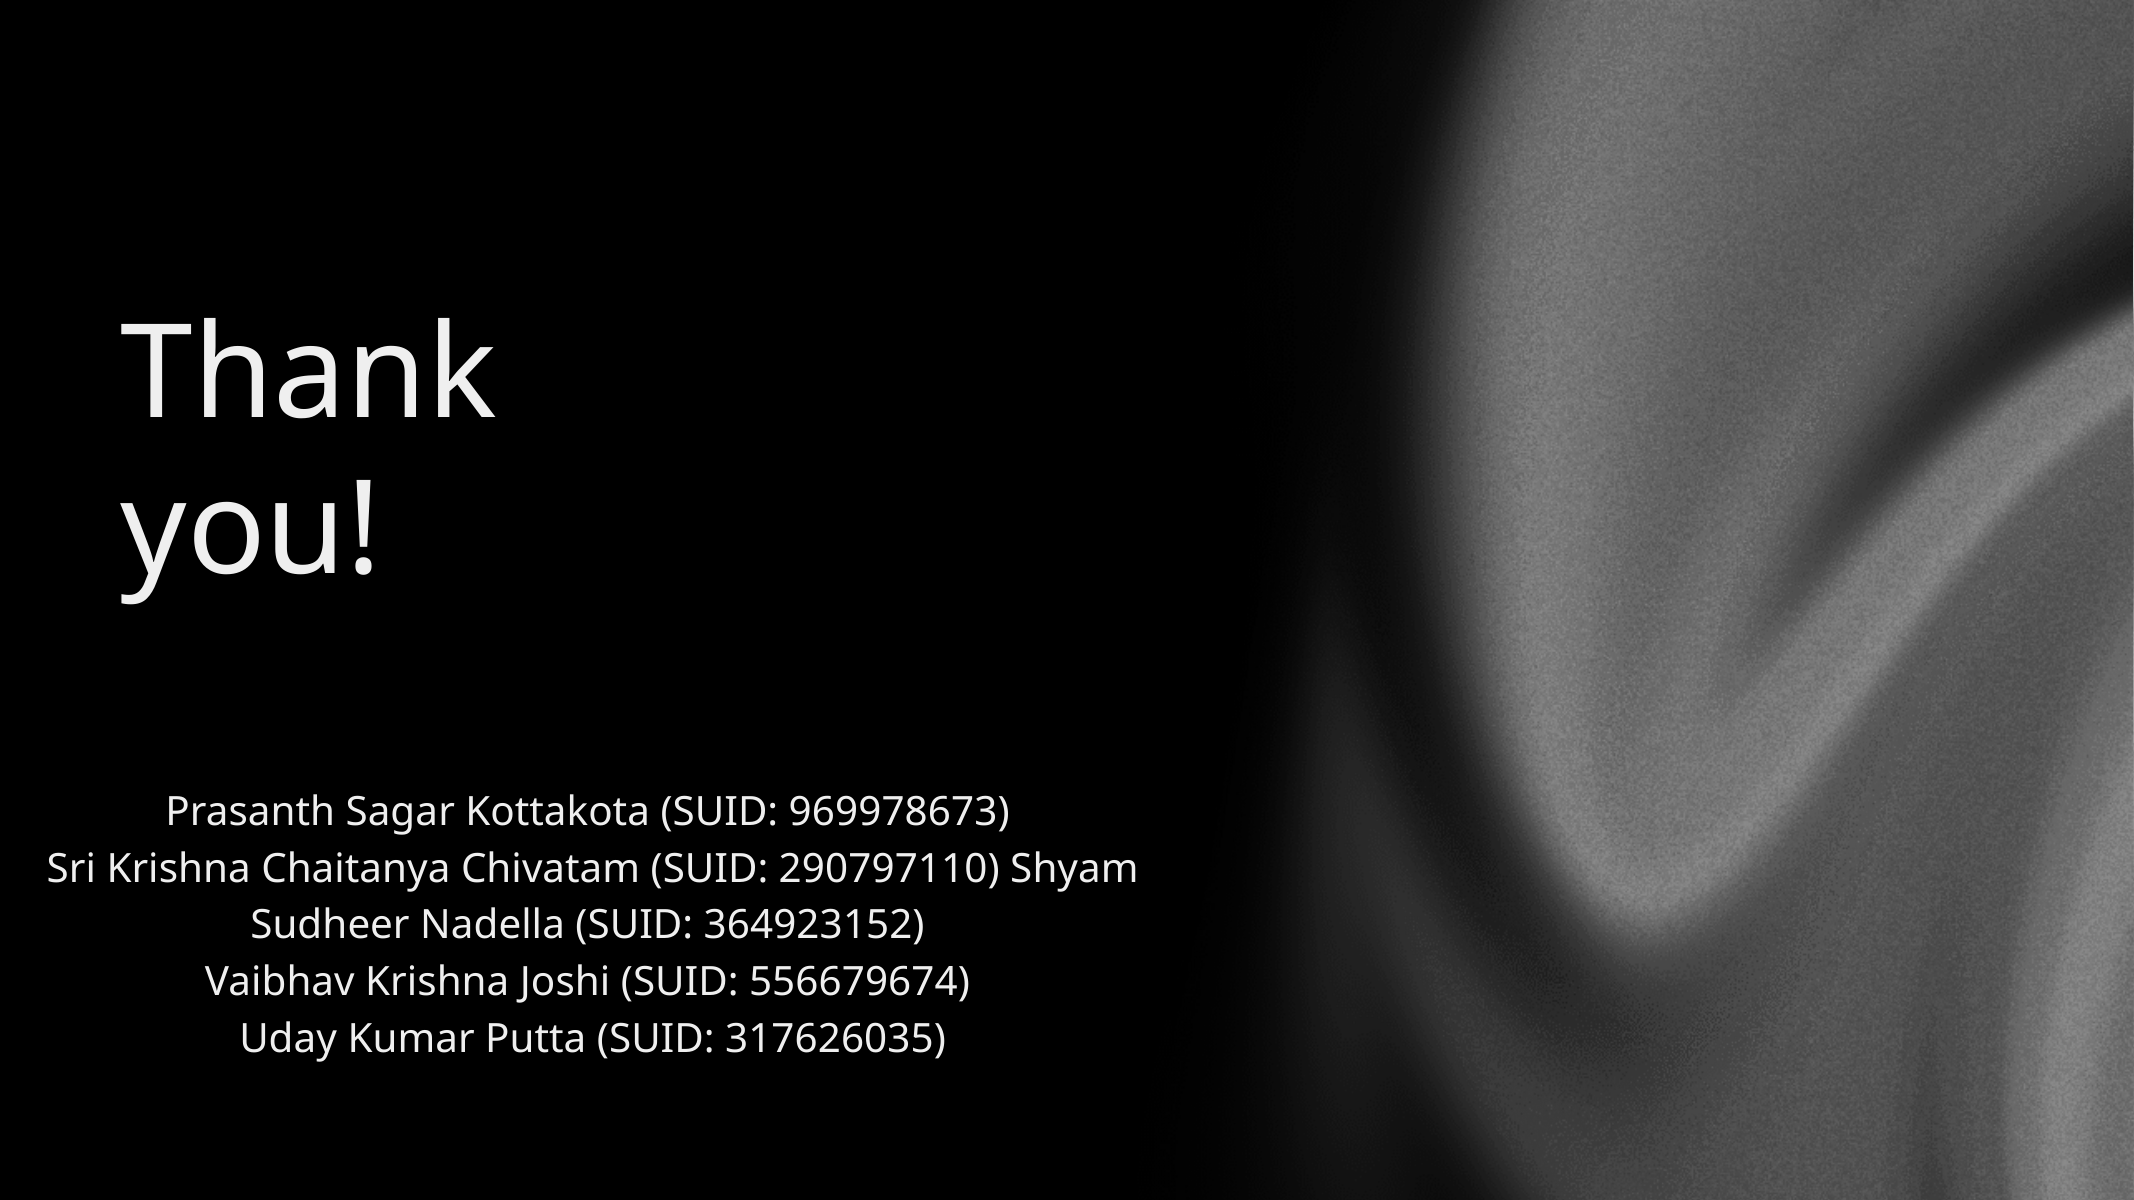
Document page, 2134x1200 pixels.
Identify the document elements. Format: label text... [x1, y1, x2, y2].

text_box Prasanth Sagar Kottakota (SUID: 969978673) Sri Krishna Chaitanya Chivatam (SUID: 290797110) Shyam Sudheer Nadella (SUID: 364923152) Vaibhav Krishna Joshi (SUID: 556679674) Uday Kumar Putta (SUID: 317626035) [891, 720, 1187, 1117]
text_box [1088, 0, 2134, 1200]
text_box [0, 0, 887, 1200]
